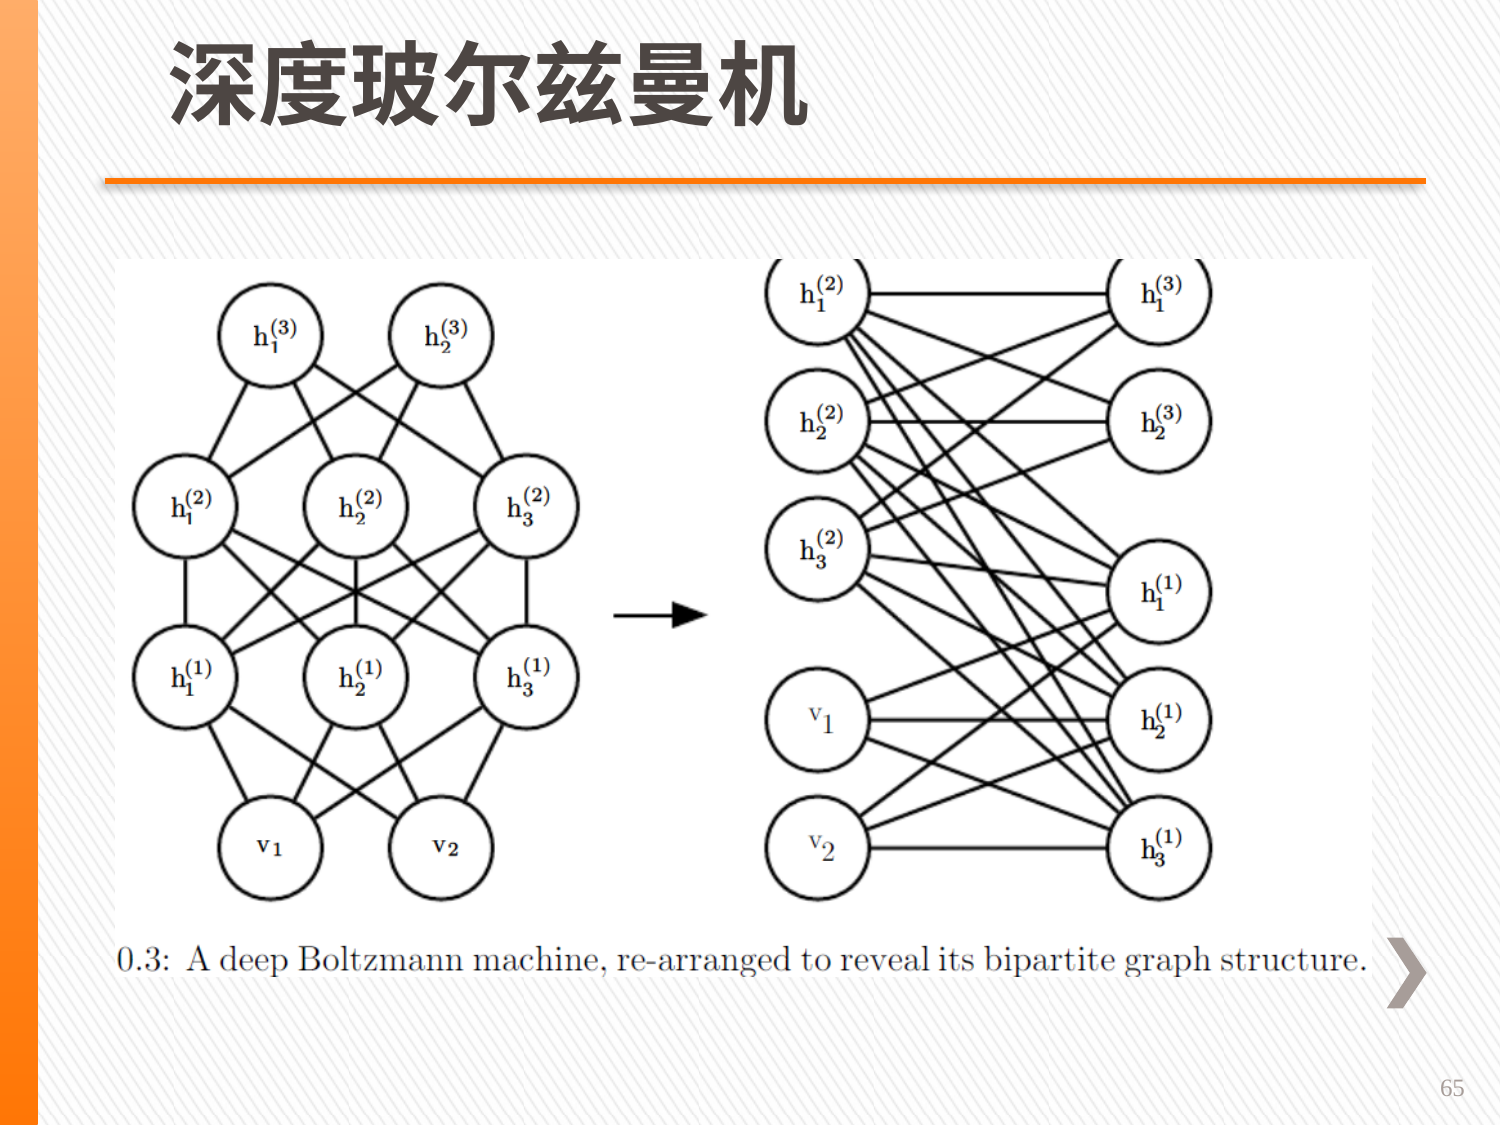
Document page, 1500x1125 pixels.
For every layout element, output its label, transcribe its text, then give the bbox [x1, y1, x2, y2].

text_box [0, 281, 37, 285]
slide_number 65 [1425, 1056, 1488, 1117]
title 深度玻尔兹曼机 [152, 29, 1340, 145]
picture [114, 259, 1372, 978]
